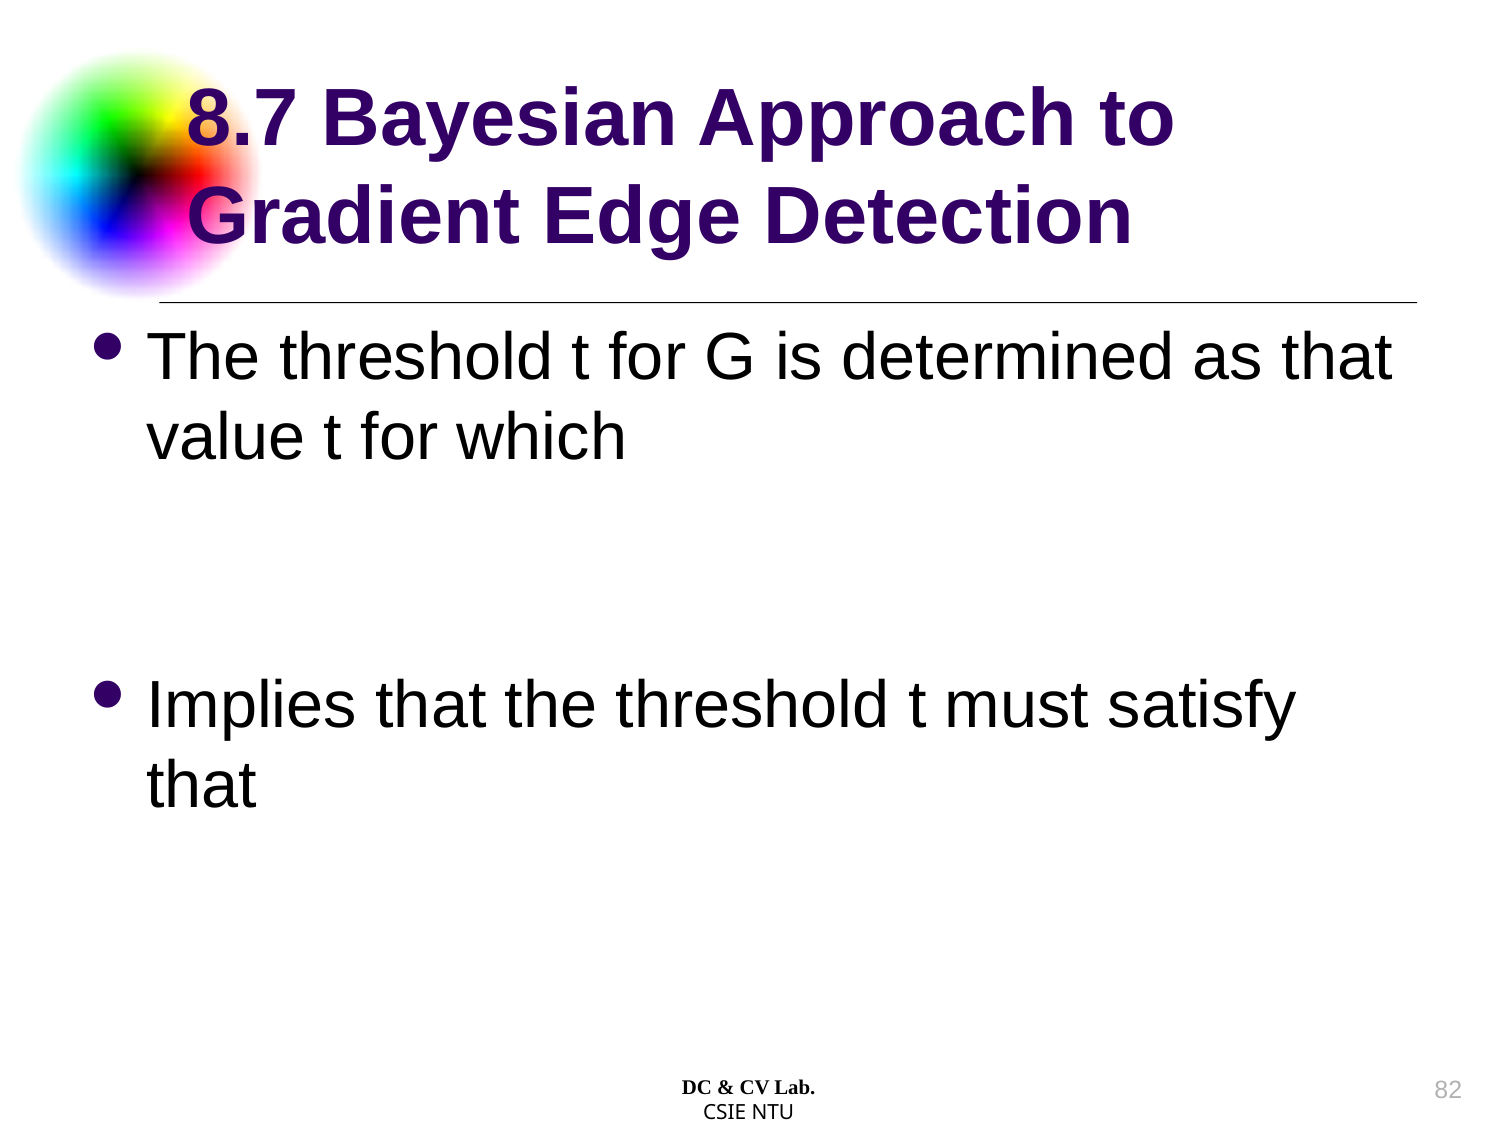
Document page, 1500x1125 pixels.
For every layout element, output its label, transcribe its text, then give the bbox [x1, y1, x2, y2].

picture [0, 42, 272, 318]
footer DC & CV Lab. CSIE NTU [511, 1066, 987, 1125]
slide_number 81 [1139, 1058, 1478, 1119]
title 8.7 Bayesian Approach to Gradient Edge Detection [171, 54, 1500, 268]
